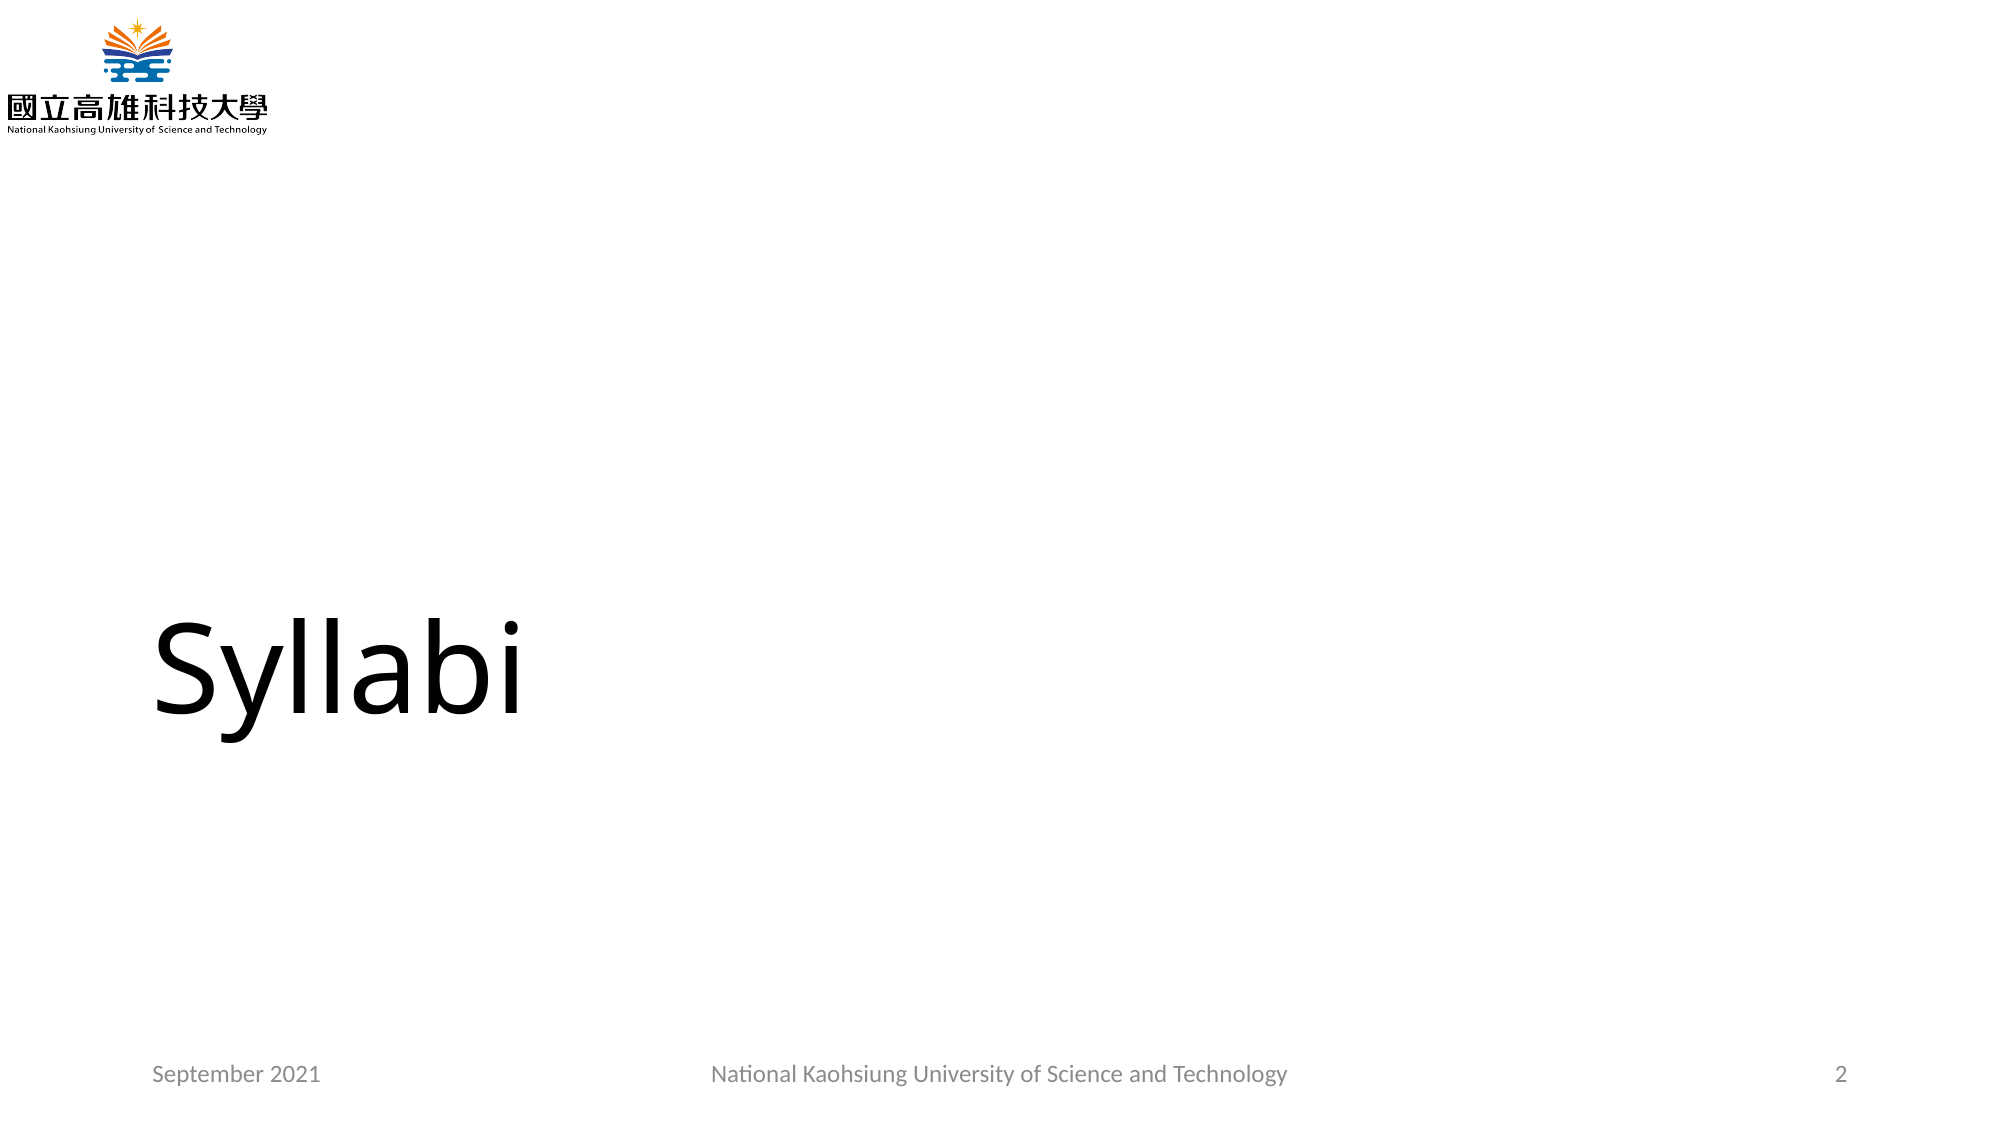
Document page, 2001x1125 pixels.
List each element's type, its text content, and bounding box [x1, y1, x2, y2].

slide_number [137, 1042, 588, 1103]
title Syllabi [136, 280, 1862, 749]
footer National Kaohsiung University of Science and Technology [662, 1042, 1338, 1103]
slide_number 2 [1412, 1042, 1863, 1103]
picture [8, 16, 267, 135]
